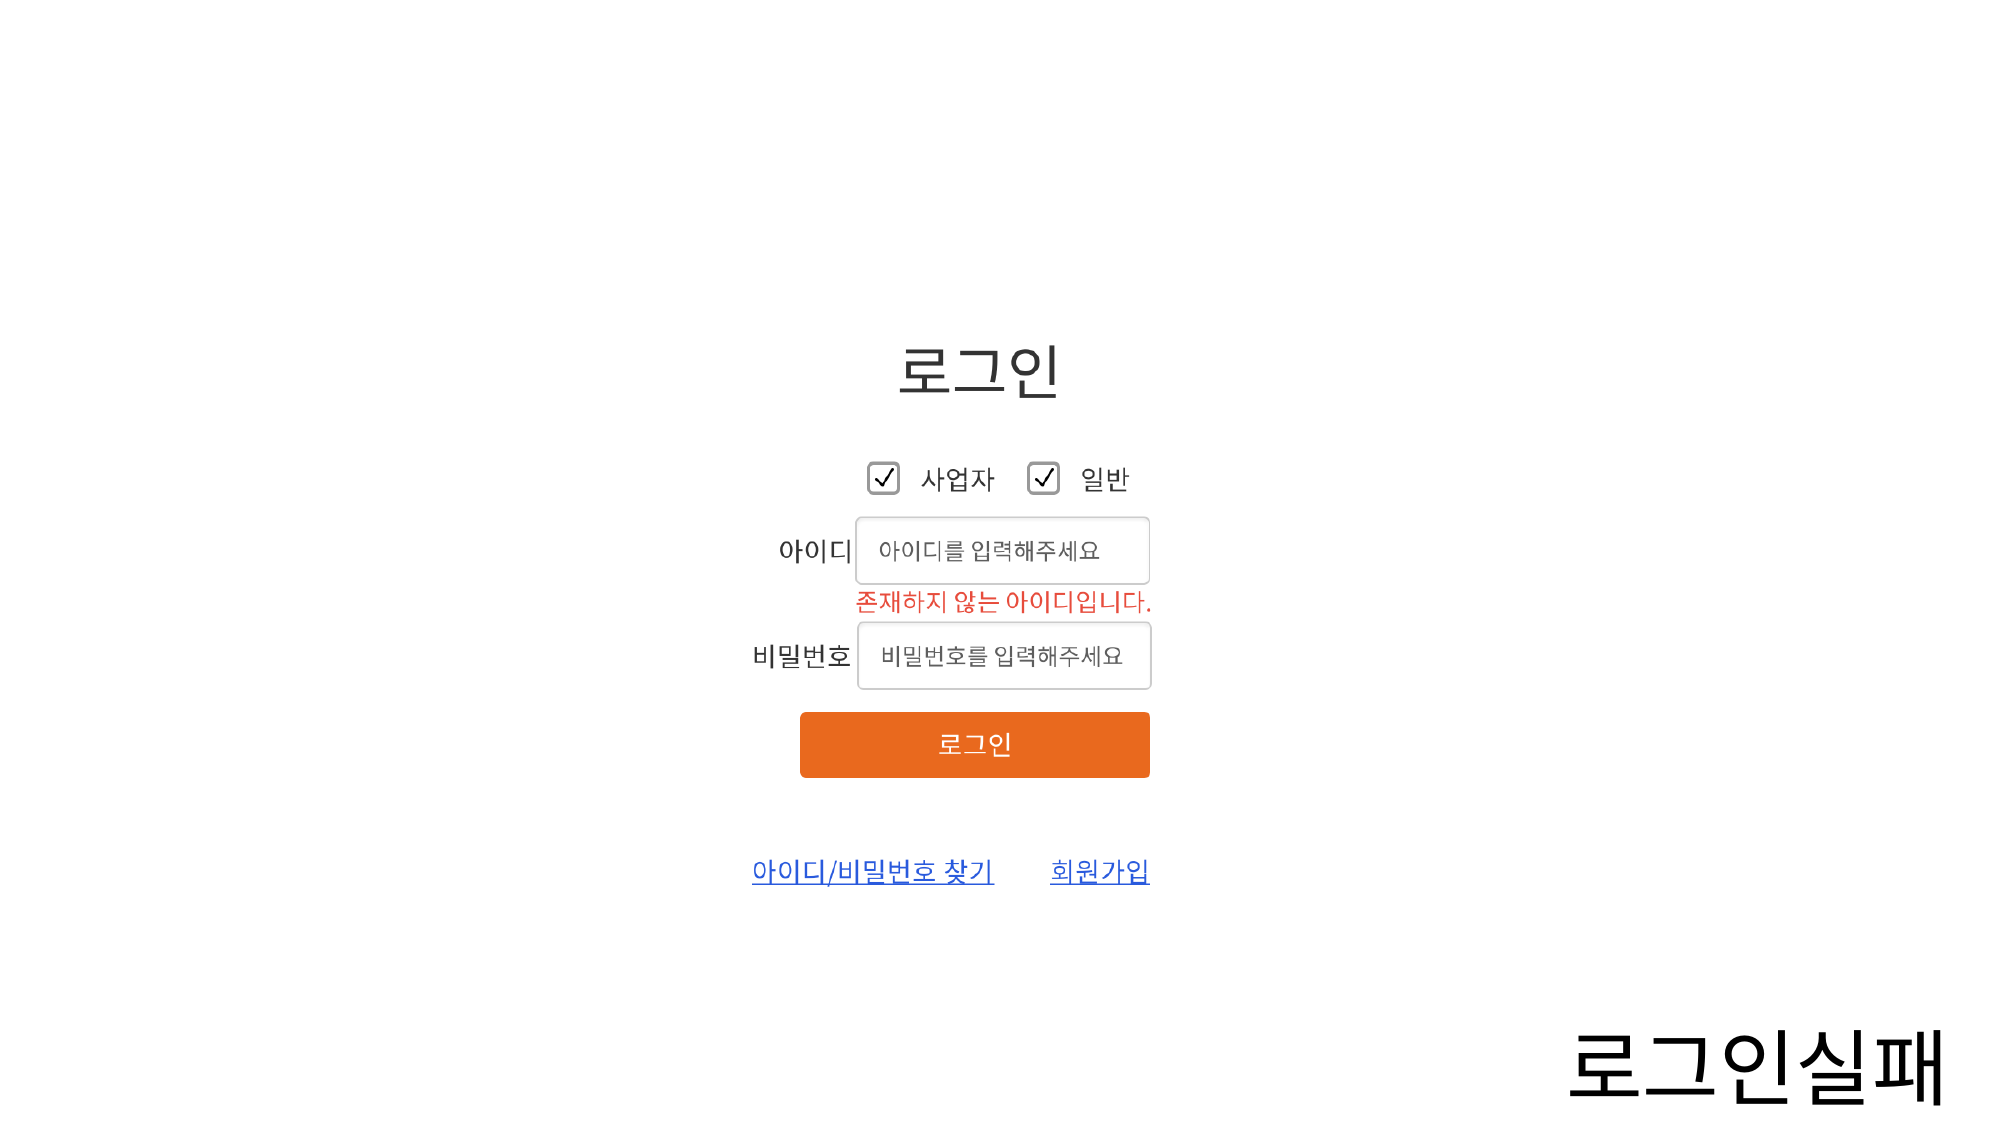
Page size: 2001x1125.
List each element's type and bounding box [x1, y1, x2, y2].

picture [0, 124, 2000, 1125]
